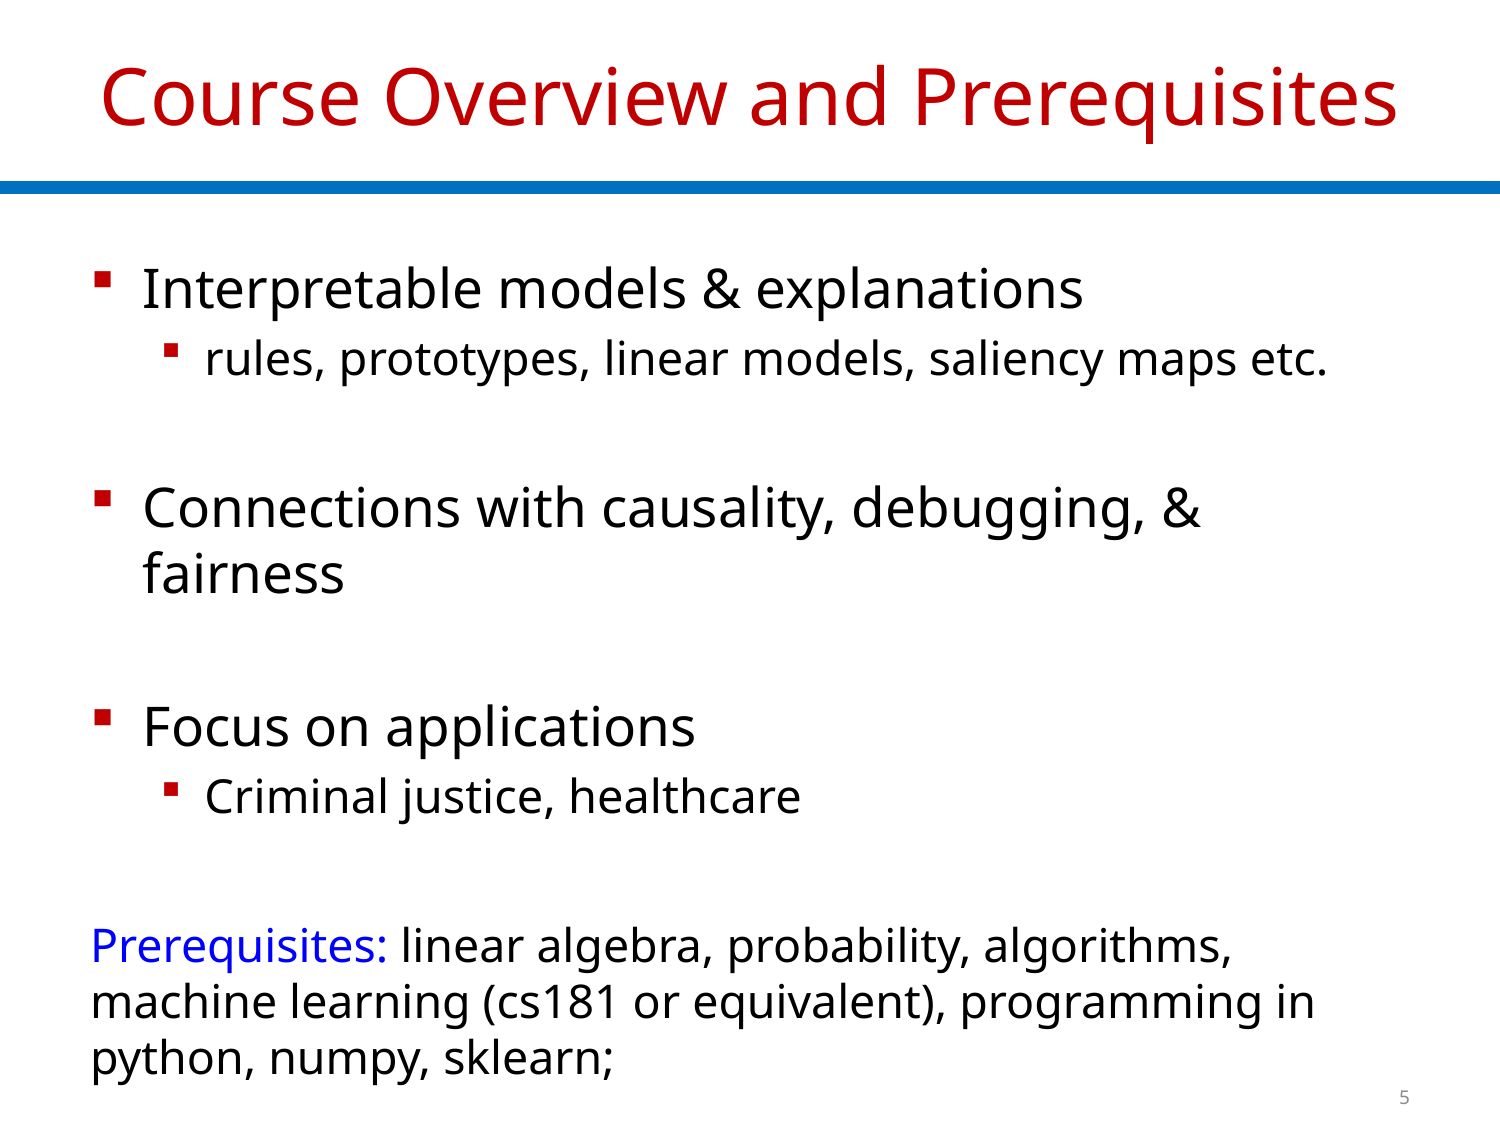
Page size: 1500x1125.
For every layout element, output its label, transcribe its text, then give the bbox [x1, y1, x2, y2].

slide_number 5 [1074, 1085, 1425, 1112]
title Course Overview and Prerequisites [0, 0, 1500, 188]
list Interpretable models & explanations rules, prototypes, linear models, saliency maps etc. Connections with causality, debugging, & fairness Focus on applications Criminal justice, healthcare Prerequisites: linear algebra, probability, algorithms, machine learning (cs181 or equivalent), programming in python, numpy, sklearn; [75, 245, 1425, 1096]
